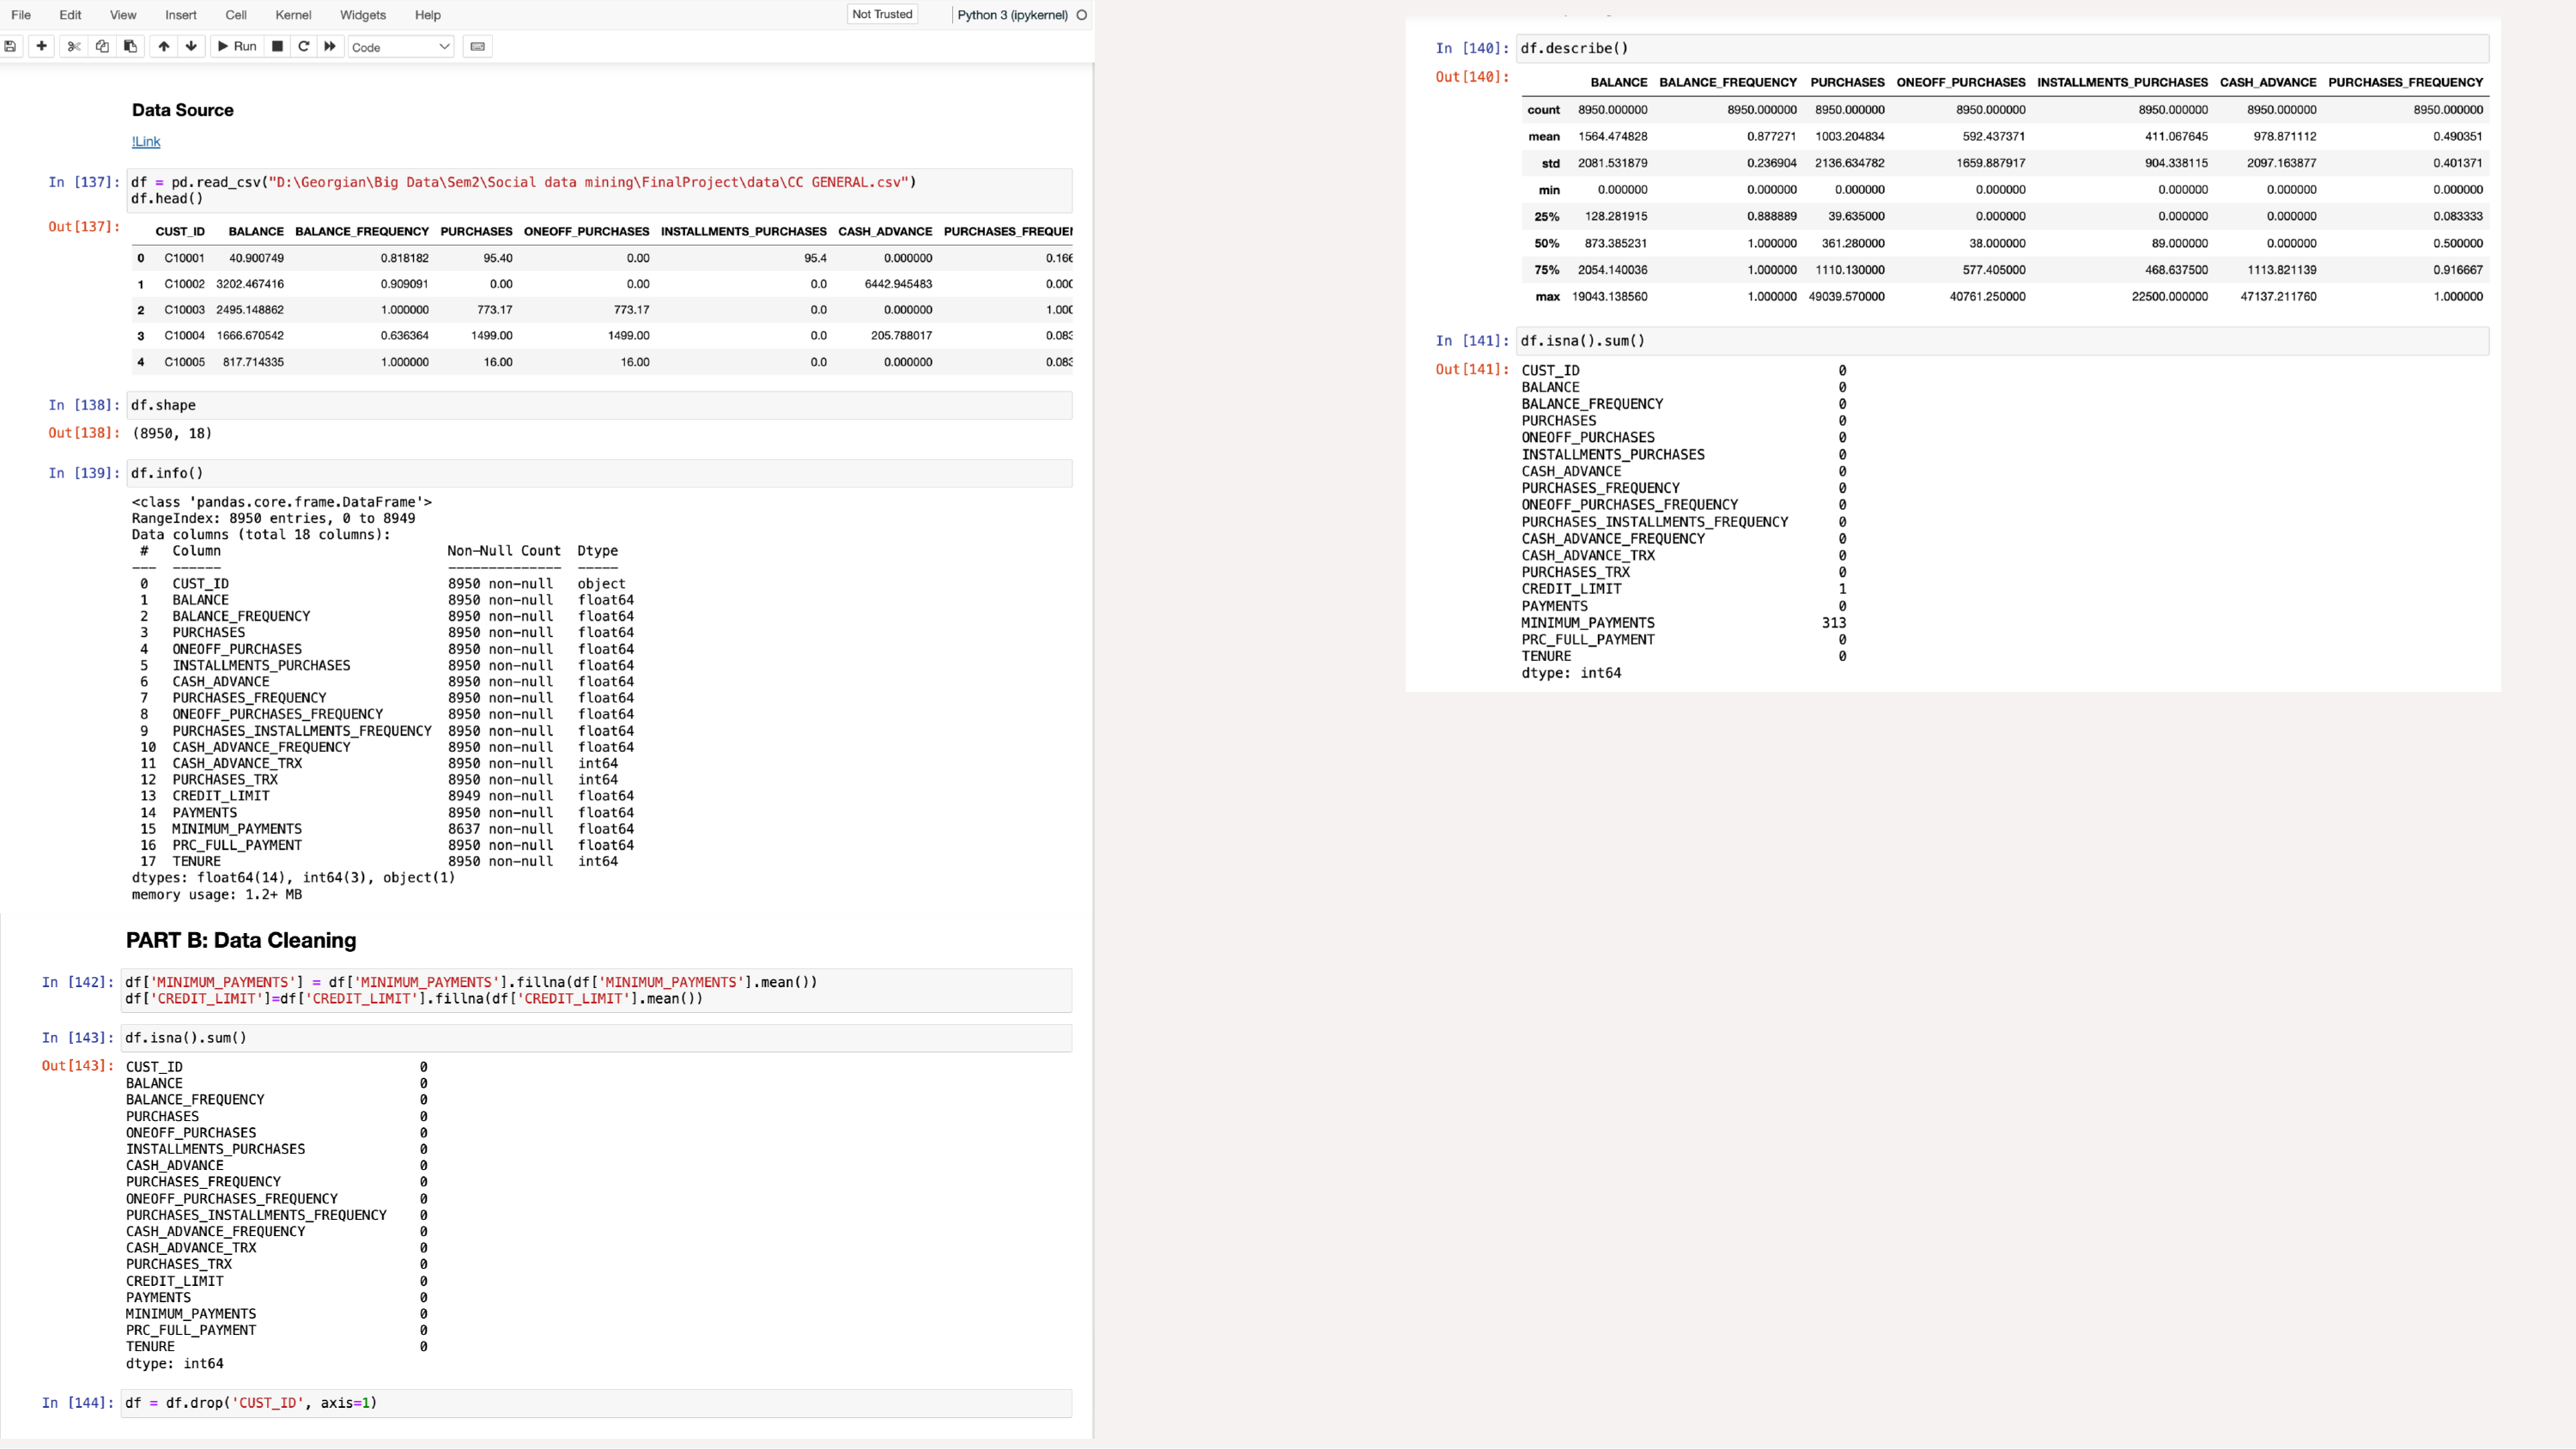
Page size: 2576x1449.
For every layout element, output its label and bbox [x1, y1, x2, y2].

picture [0, 0, 1096, 1439]
picture [1406, 15, 2501, 693]
